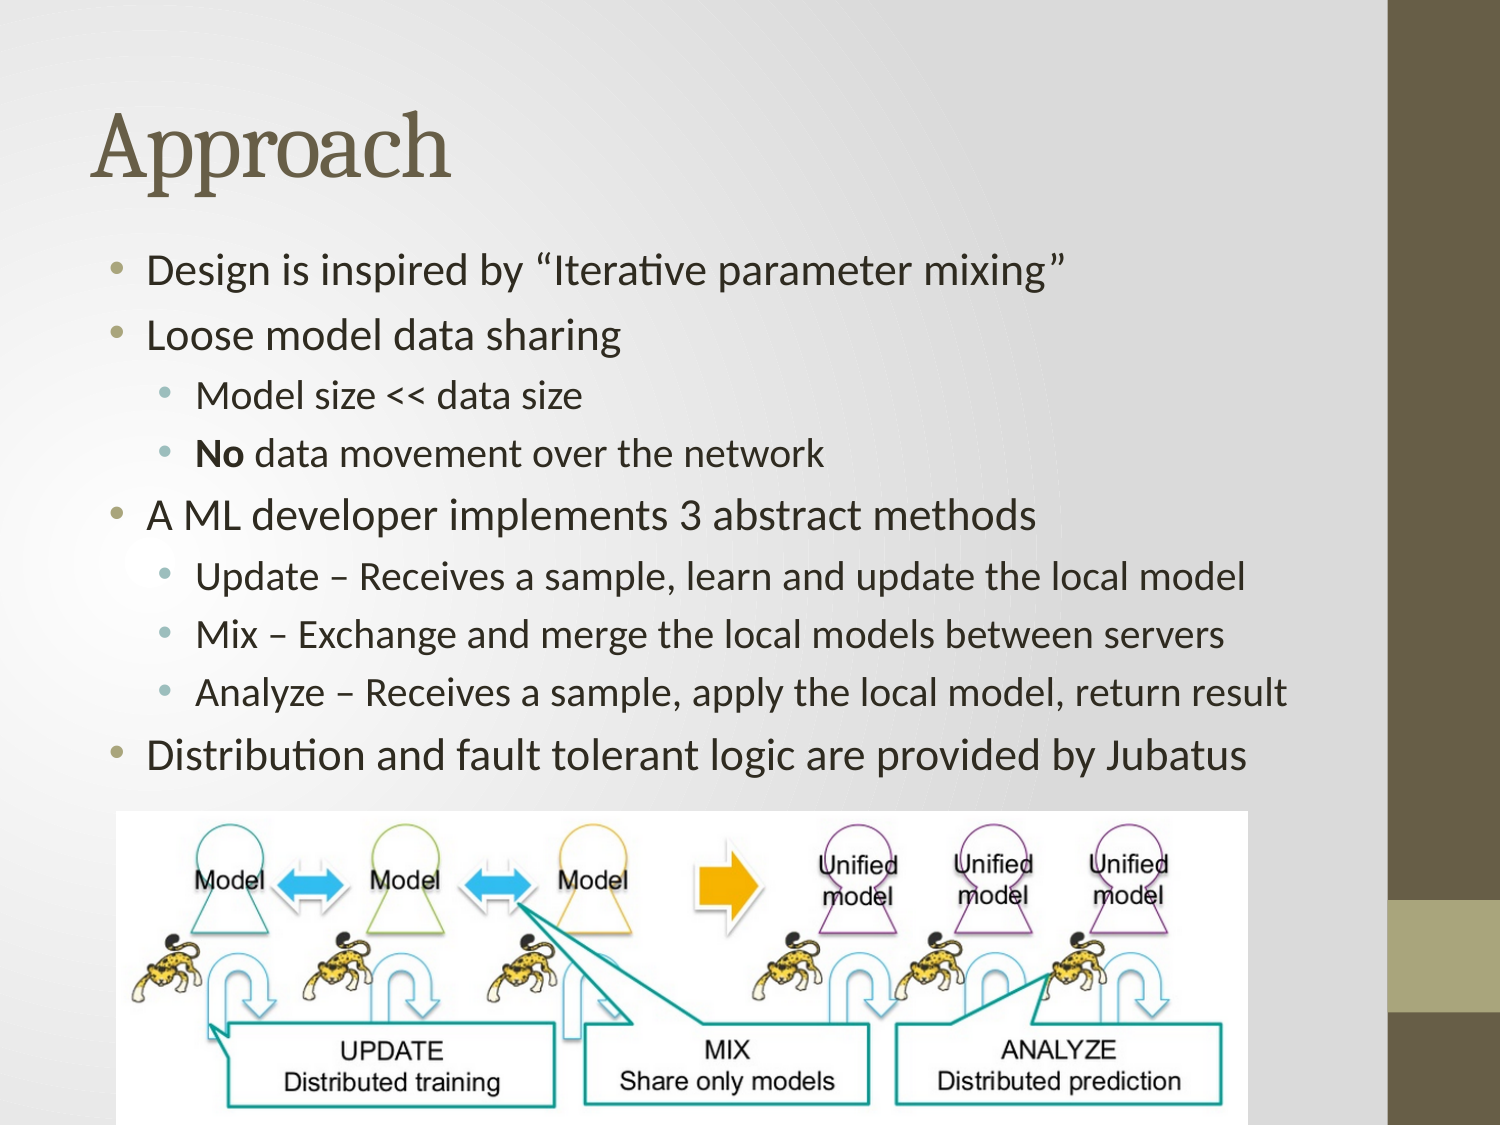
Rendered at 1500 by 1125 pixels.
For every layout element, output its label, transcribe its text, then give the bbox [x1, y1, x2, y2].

picture [115, 810, 1249, 1125]
title Approach [75, 45, 1325, 232]
list Design is inspired by “Iterative parameter mixing” Loose model data sharing Model size << data size No data movement over the network A ML developer implements 3 abstract methods Update – Receives a sample, learn and update the local model Mix – Exchange and merge the local models between servers Analyze – Receives a sample, apply the local model, return result Distribution and fault tolerant logic are provided by Jubatus [75, 232, 1325, 1021]
